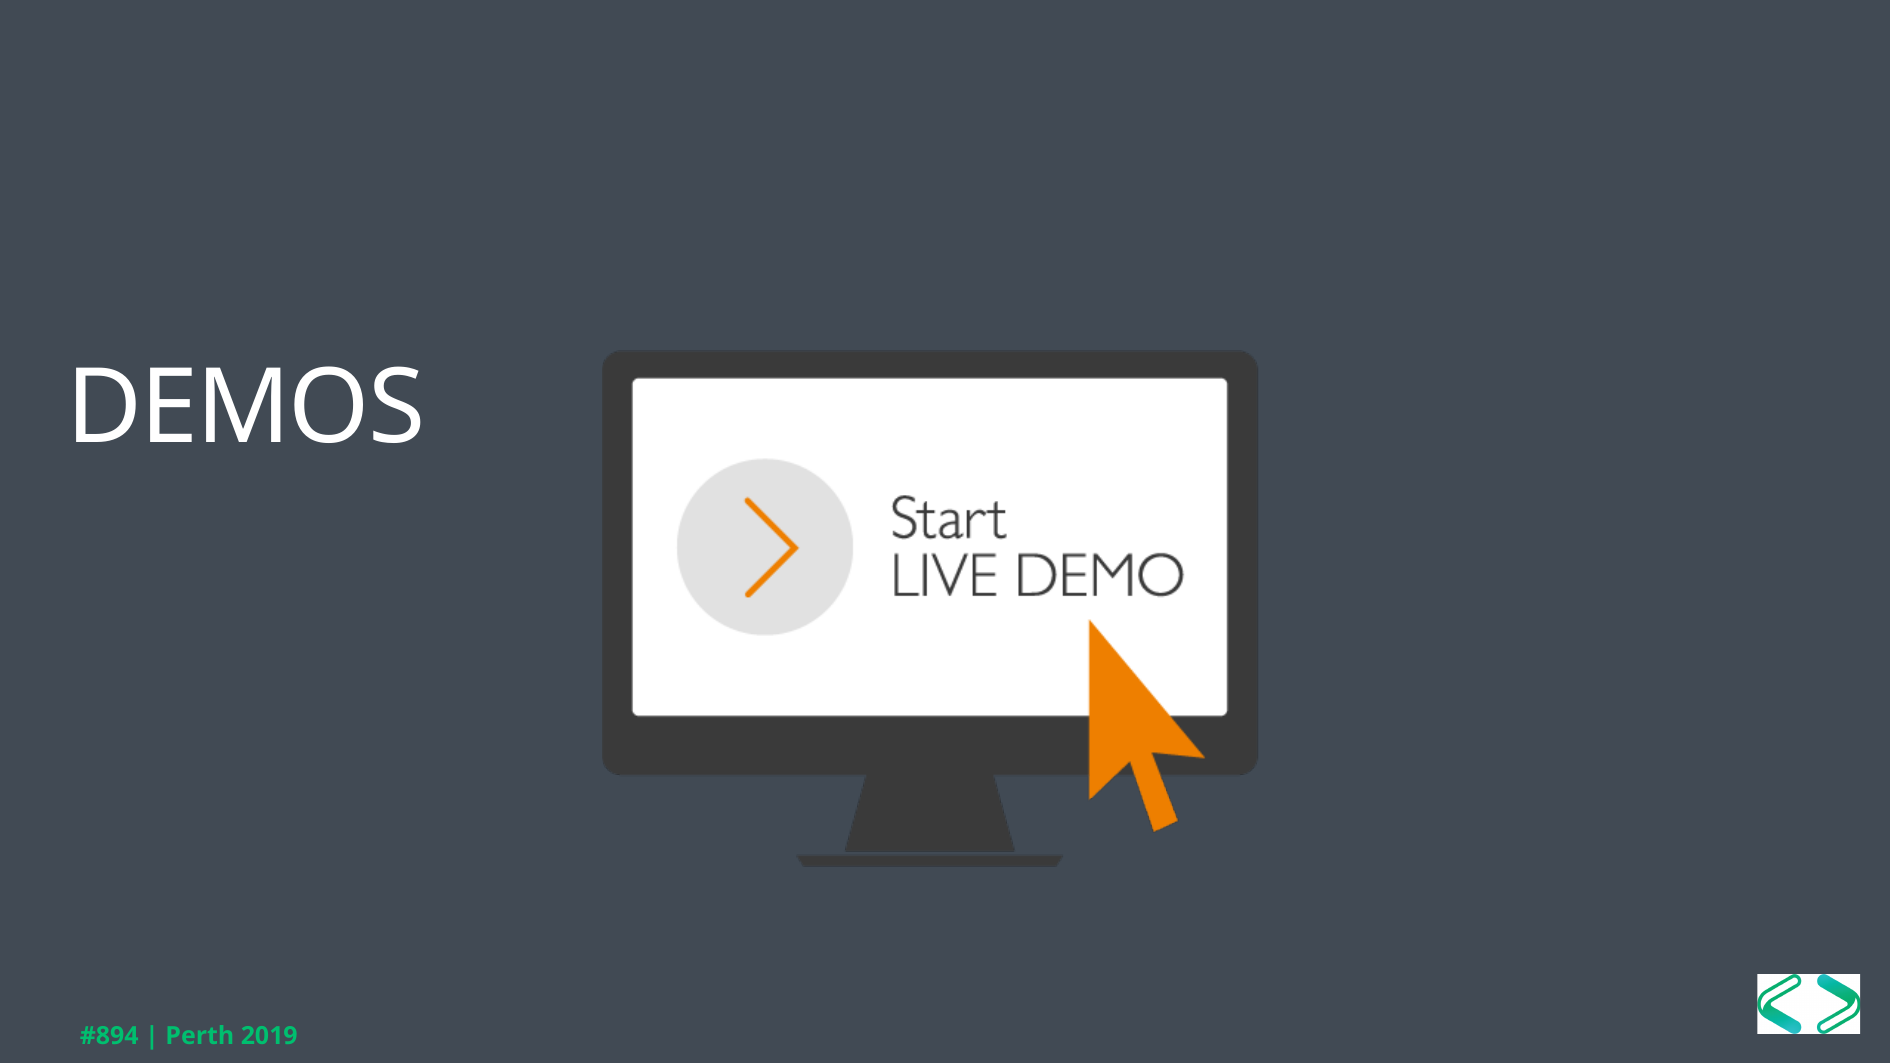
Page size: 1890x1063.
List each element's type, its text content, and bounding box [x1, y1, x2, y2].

picture [602, 336, 1267, 868]
title DEMOS [42, 323, 1492, 601]
